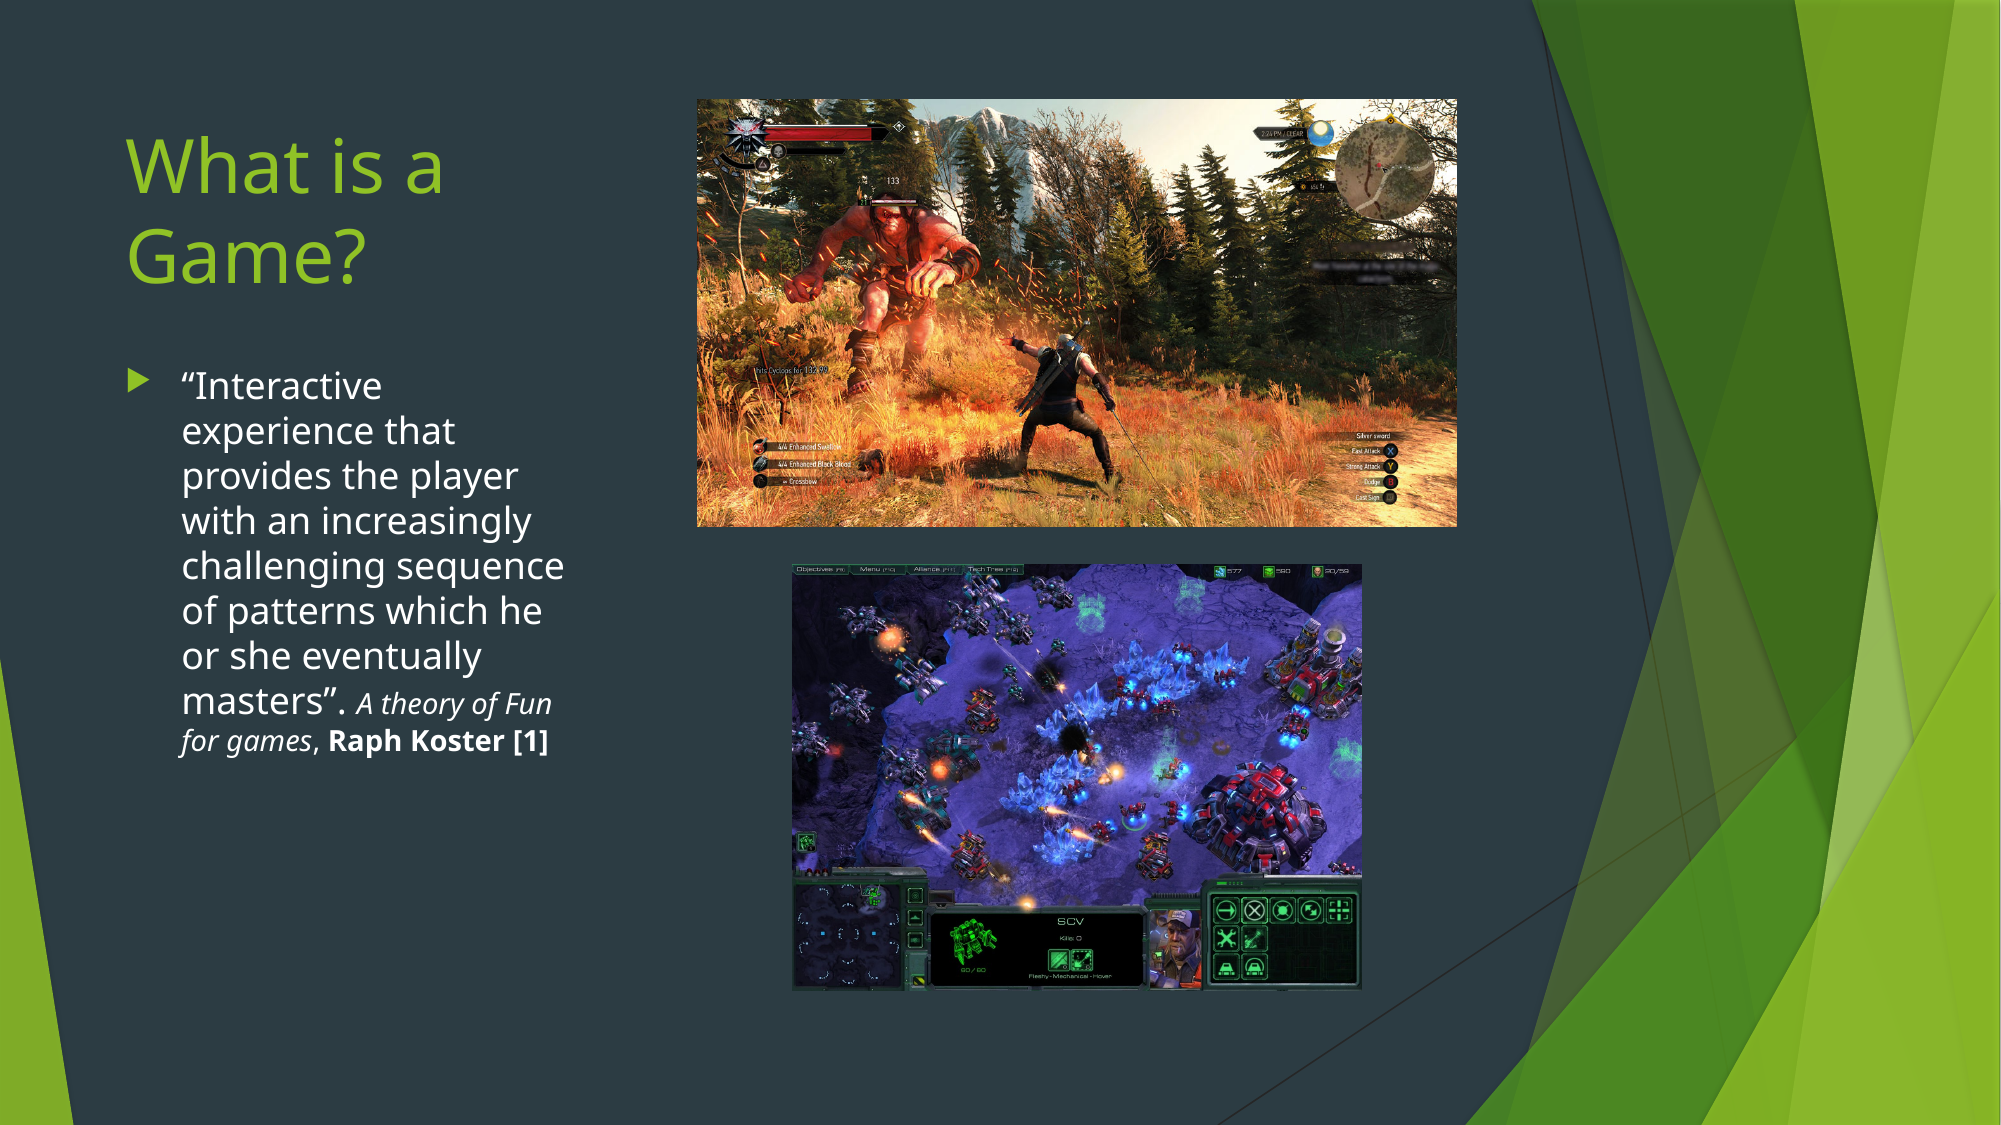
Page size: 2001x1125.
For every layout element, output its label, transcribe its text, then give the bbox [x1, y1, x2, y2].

picture [791, 563, 1362, 992]
list “Interactive experience that provides the player with an increasingly challenging sequence of patterns which he or she eventually masters”. A theory of Fun for games, Raph Koster [1] [110, 354, 591, 992]
picture [696, 99, 1457, 528]
title What is a Game? [110, 99, 592, 317]
